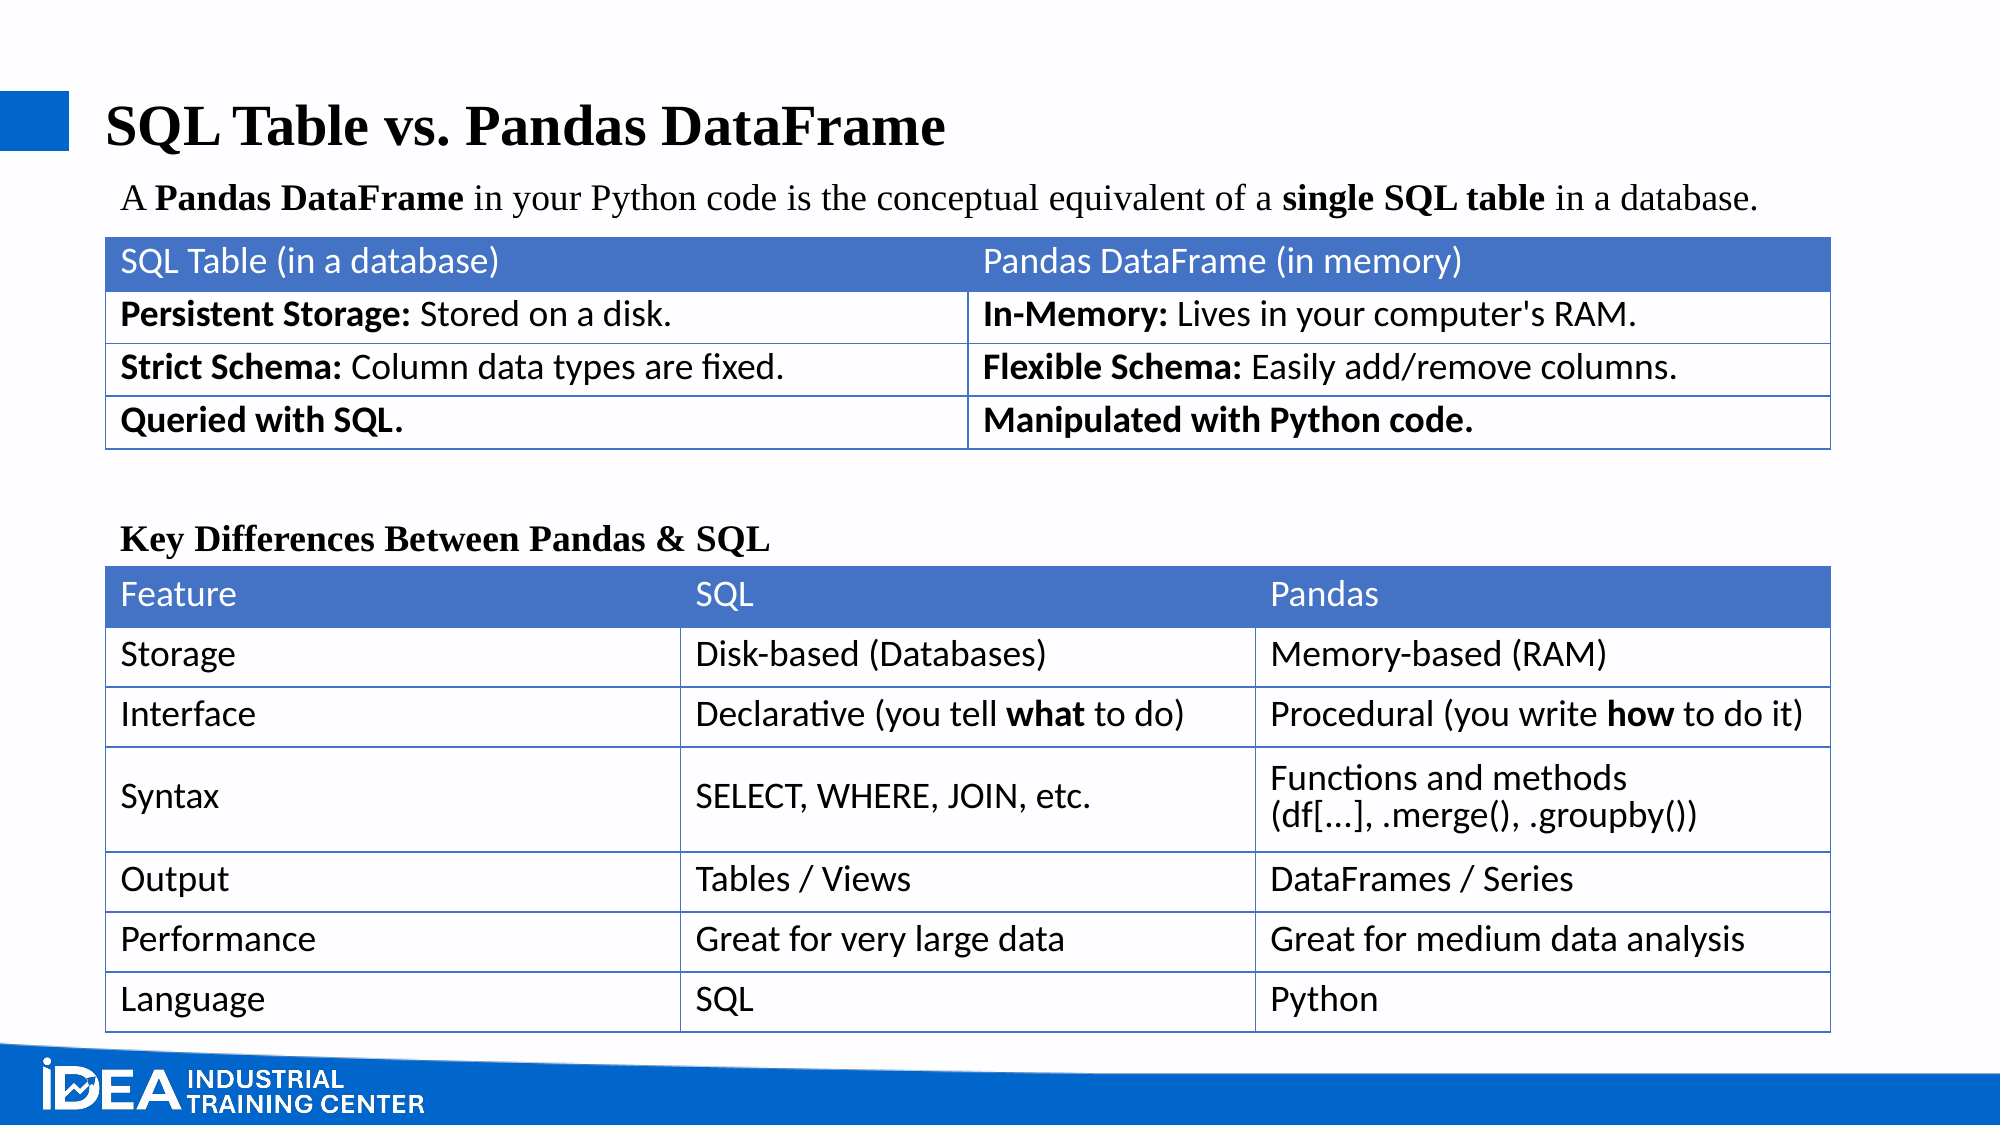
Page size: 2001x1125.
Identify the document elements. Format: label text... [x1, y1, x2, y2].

table_cell Flexible Schema: Easily add/remove columns. [969, 344, 1830, 395]
table_cell Procedural (you write how to do it) [1256, 688, 1830, 746]
table_cell Strict Schema: Column data types are fixed. [106, 344, 967, 395]
table_cell Disk-based (Databases) [681, 628, 1255, 686]
table_header Pandas DataFrame (in memory) [969, 239, 1830, 290]
table_cell Declarative (you tell what to do) [681, 688, 1255, 746]
table_cell Functions and methods (df[...], .merge(), .groupby()) [1256, 748, 1830, 851]
table_cell Persistent Storage: Stored on a disk. [106, 292, 967, 343]
table_cell DataFrames / Series [1256, 853, 1830, 911]
text_box Key Differences Between Pandas & SQL [105, 506, 1110, 566]
table_cell Tables / Views [681, 853, 1255, 911]
table_header Pandas [1256, 568, 1830, 626]
table_cell Storage [106, 628, 680, 686]
table_cell Syntax [106, 748, 680, 851]
table_cell Performance [106, 913, 680, 971]
table_header Feature [106, 568, 680, 626]
table_header SQL [681, 568, 1255, 626]
table_cell Python [1256, 973, 1830, 1031]
table_cell Output [106, 853, 680, 911]
table_cell Manipulated with Python code. [969, 397, 1830, 448]
table_cell Memory-based (RAM) [1256, 628, 1830, 686]
table_cell SQL [681, 973, 1255, 1031]
table_cell Queried with SQL. [106, 397, 967, 448]
picture [0, 91, 69, 151]
table_cell Great for medium data analysis [1256, 913, 1830, 971]
table_cell Interface [106, 688, 680, 746]
table_cell Great for very large data [681, 913, 1255, 971]
text_box A Pandas DataFrame in your Python code is the conceptual equivalent of a single SQL table in a database. [105, 165, 1831, 226]
table_cell SELECT, WHERE, JOIN, etc. [681, 748, 1255, 851]
picture [0, 1031, 2000, 1125]
table_header SQL Table (in a database) [106, 239, 967, 290]
title SQL Table vs. Pandas DataFrame [105, 93, 1895, 166]
table_cell Language [106, 973, 680, 1031]
table_cell In-Memory: Lives in your computer's RAM. [969, 292, 1830, 343]
